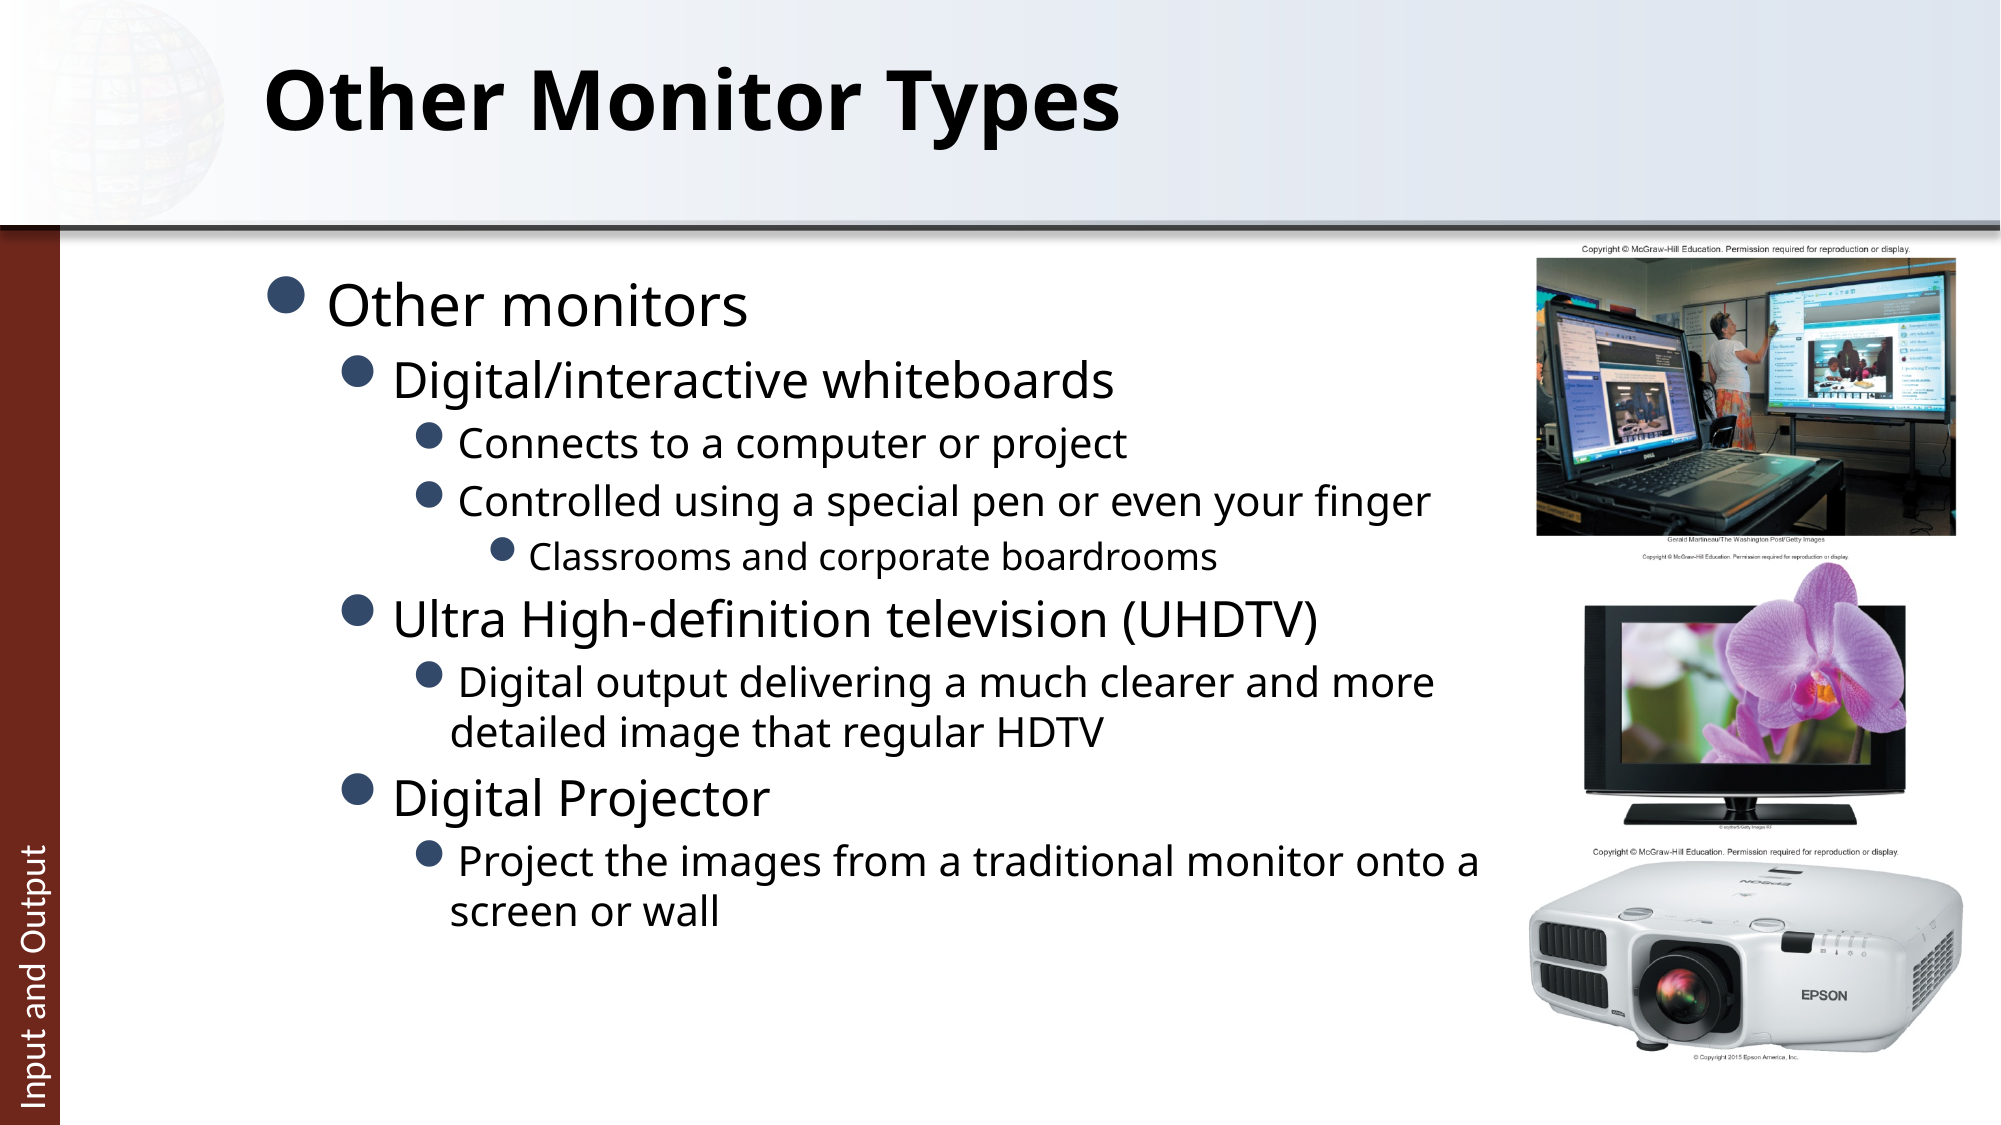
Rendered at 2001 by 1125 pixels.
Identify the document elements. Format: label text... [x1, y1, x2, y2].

picture [1527, 848, 1965, 1064]
list Other monitors Digital/interactive whiteboards Connects to a computer or project Controlled using a special pen or even your finger Classrooms and corporate boardrooms Ultra High-definition television (UHDTV) Digital output delivering a much clearer and more detailed image that regular HDTV Digital Projector Project the images from a traditional monitor onto a screen or wall [247, 261, 1515, 968]
title Other Monitor Types [247, 0, 1985, 195]
picture [1583, 553, 1909, 830]
picture [1534, 245, 1957, 545]
